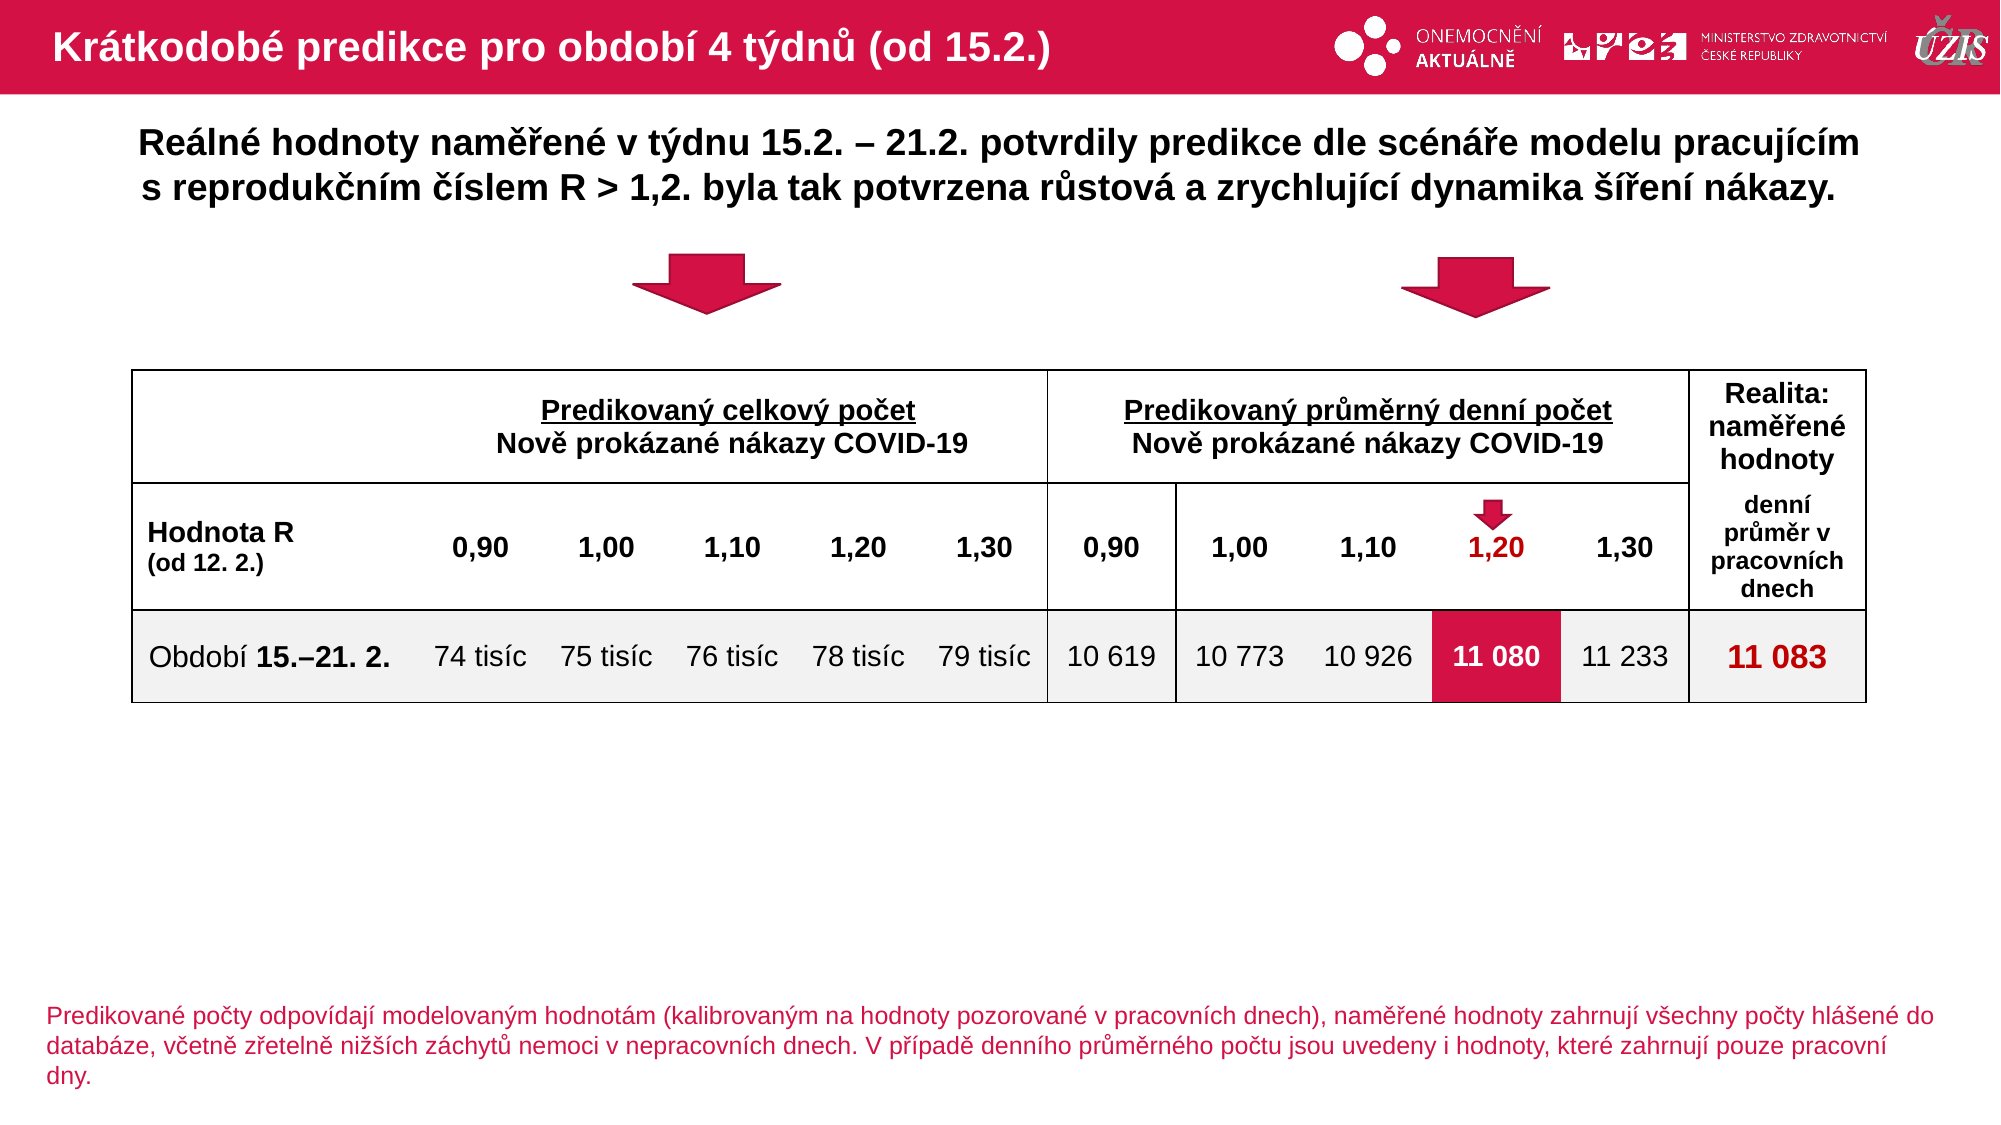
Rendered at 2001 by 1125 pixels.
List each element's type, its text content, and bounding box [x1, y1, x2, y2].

table_cell 11 233 [1561, 611, 1688, 702]
table_header Predikovaný celkový počet Nově prokázané nákazy COVID-19 [418, 371, 1047, 482]
table_cell 78 tisíc [796, 611, 921, 702]
text_box [632, 253, 782, 315]
table_cell 1,20 [1432, 484, 1561, 609]
table_cell 0,90 [1048, 484, 1175, 609]
table_cell 10 619 [1048, 611, 1175, 702]
table_cell 75 tisíc [544, 611, 670, 702]
table_cell 11 080 [1432, 611, 1561, 702]
table_header Realita: naměřené hodnoty [1690, 371, 1865, 483]
table_cell 1,20 [796, 484, 921, 609]
table_cell 1,00 [1177, 484, 1304, 609]
table_cell Období 15.–21. 2. [133, 611, 418, 702]
text_box [1401, 257, 1551, 319]
table_cell 1,30 [921, 484, 1047, 609]
table_cell 79 tisíc [921, 611, 1047, 702]
text_box Predikované počty odpovídají modelovaným hodnotám (kalibrovaným na hodnoty pozorované v pracovních dnech), naměřené hodnoty zahrnují všechny počty hlášené do databáze, včetně zřetelně nižších záchytů nemoci v nepracovních dnech. V případě denního průměrného počtu jsou uvedeny i hodnoty, které zahrnují pouze pracovní dny. [31, 992, 1957, 1097]
table_cell 1,30 [1561, 484, 1688, 609]
table_cell 11 083 [1690, 611, 1865, 702]
picture [1915, 15, 1989, 66]
table_cell 0,90 [418, 484, 544, 609]
table_cell 10 926 [1304, 611, 1432, 702]
table_header [133, 371, 418, 482]
table_cell 74 tisíc [418, 611, 544, 702]
table_header Predikovaný průměrný denní počet Nově prokázané nákazy COVID-19 [1048, 371, 1688, 482]
table_cell 10 773 [1177, 611, 1304, 702]
title Krátkodobé predikce pro období 4 týdnů (od 15.2.) [37, 0, 1149, 95]
text_box [1472, 499, 1513, 531]
picture [1563, 31, 1888, 60]
table_cell 1,00 [544, 484, 670, 609]
table_cell 76 tisíc [670, 611, 796, 702]
picture [1334, 16, 1542, 76]
table_cell Hodnota R (od 12. 2.) [133, 484, 418, 609]
text_box Reálné hodnoty naměřené v týdnu 15.2. – 21.2. potvrdily predikce dle scénáře modelu pracujícím s reprodukčním číslem R > 1,2. byla tak potvrzena růstová a zrychlující dynamika šíření nákazy. [117, 110, 1883, 216]
table_cell 1,10 [1304, 484, 1432, 609]
table_cell denní průměr v pracovních dnech [1690, 483, 1865, 609]
table_cell 1,10 [670, 484, 796, 609]
